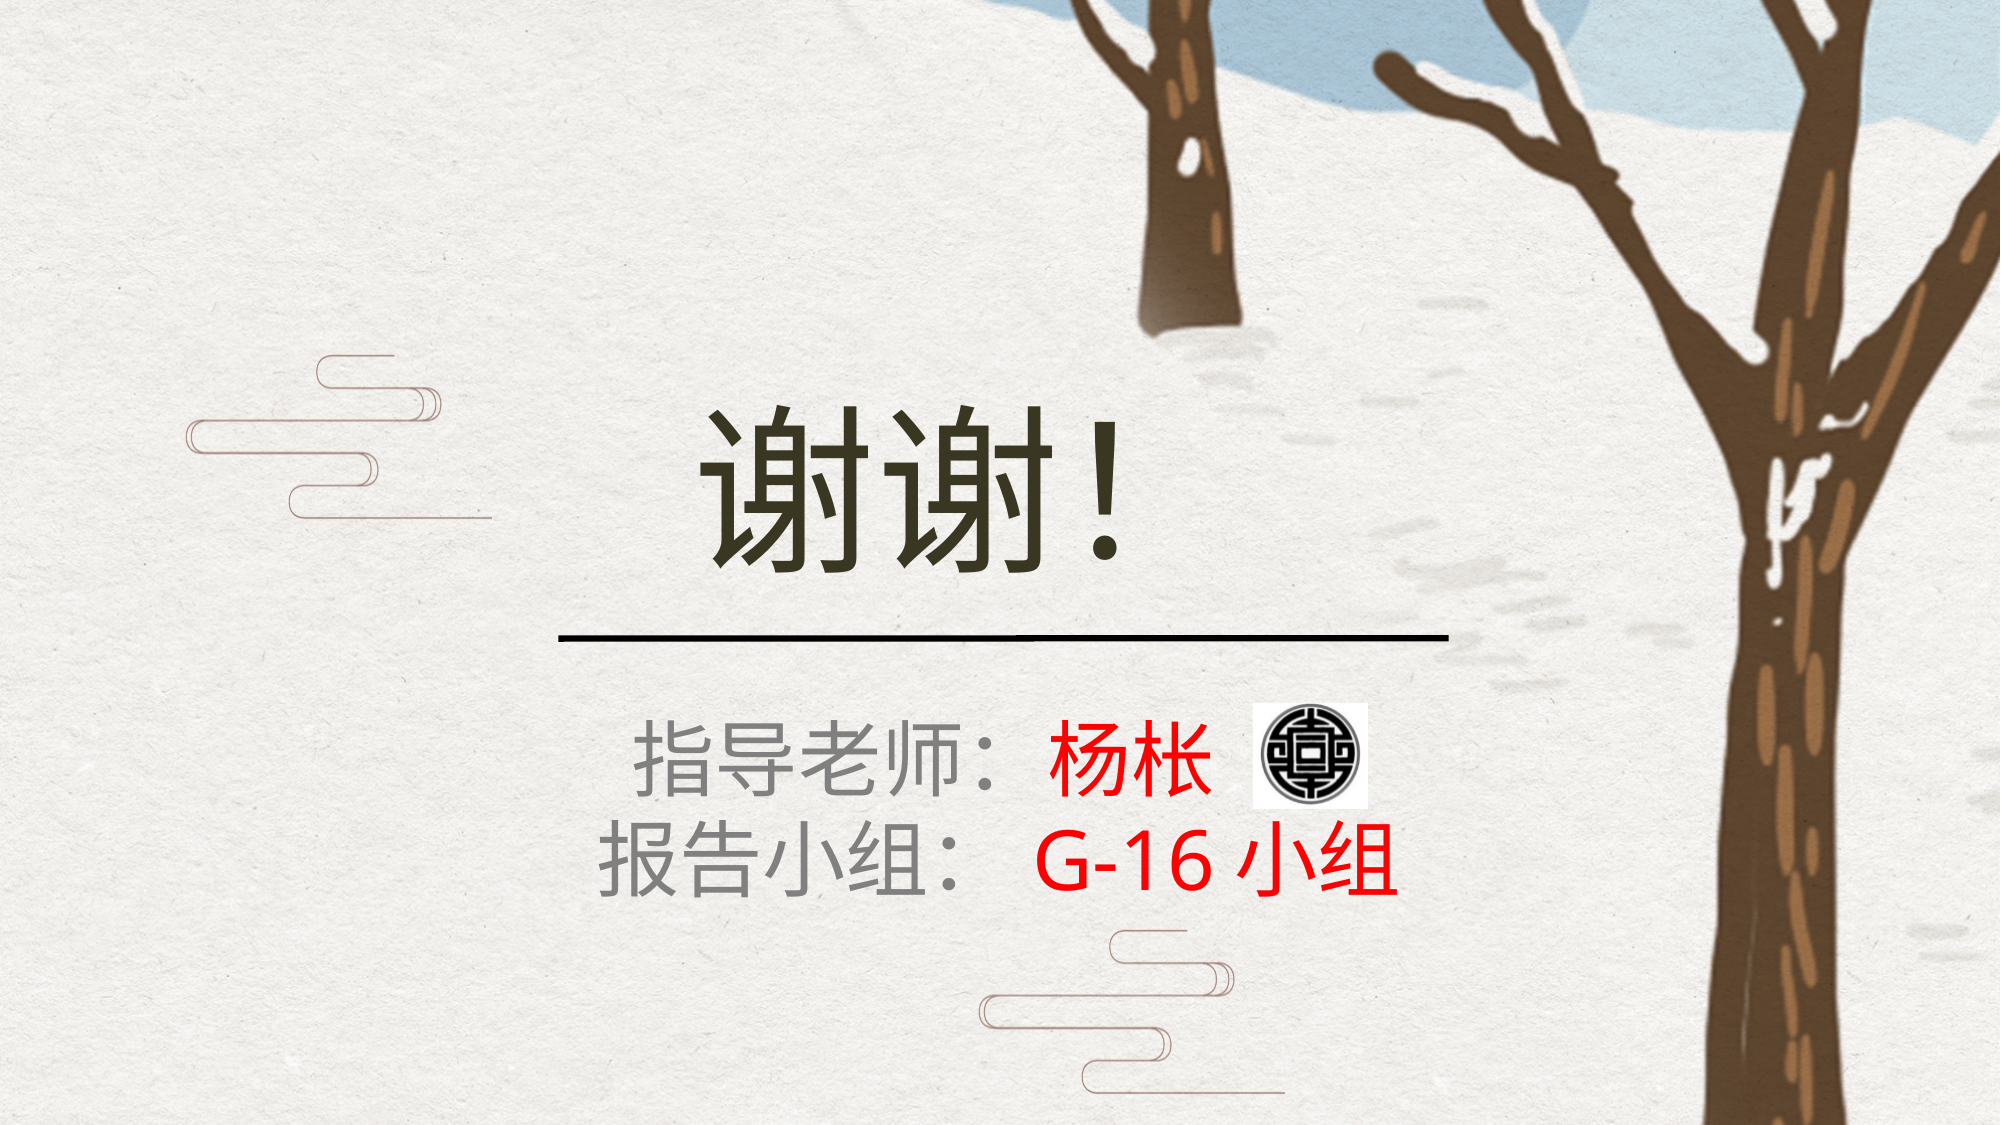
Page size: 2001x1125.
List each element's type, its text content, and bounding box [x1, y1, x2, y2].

picture [0, 0, 2000, 1125]
text_box 指导老师：杨枨 报告小组：G-16小组 [422, 699, 1423, 915]
text_box 谢谢！ [338, 368, 1597, 604]
